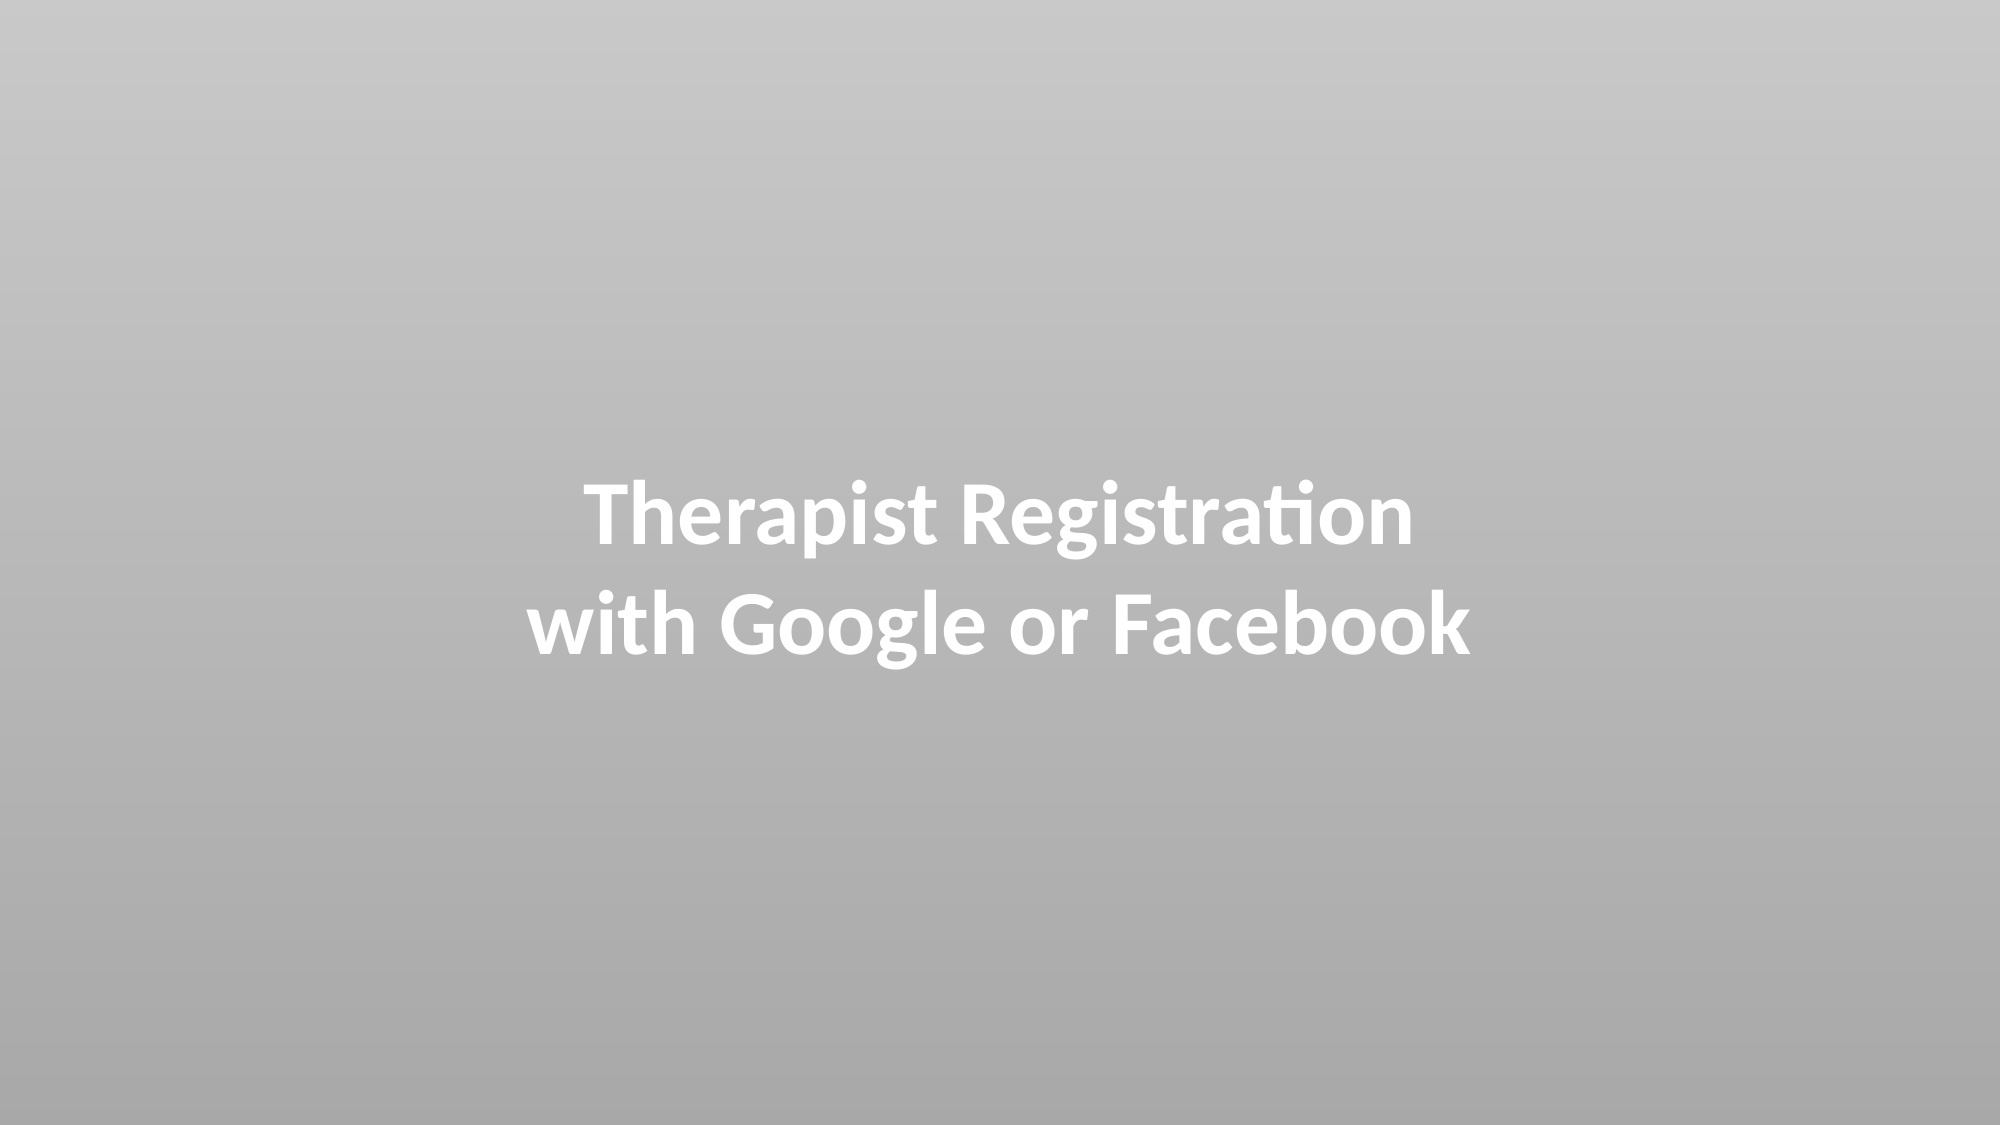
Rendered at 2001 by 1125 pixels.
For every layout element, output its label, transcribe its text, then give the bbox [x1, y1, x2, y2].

text_box Therapist Registration with Google or Facebook [0, 0, 2000, 1125]
